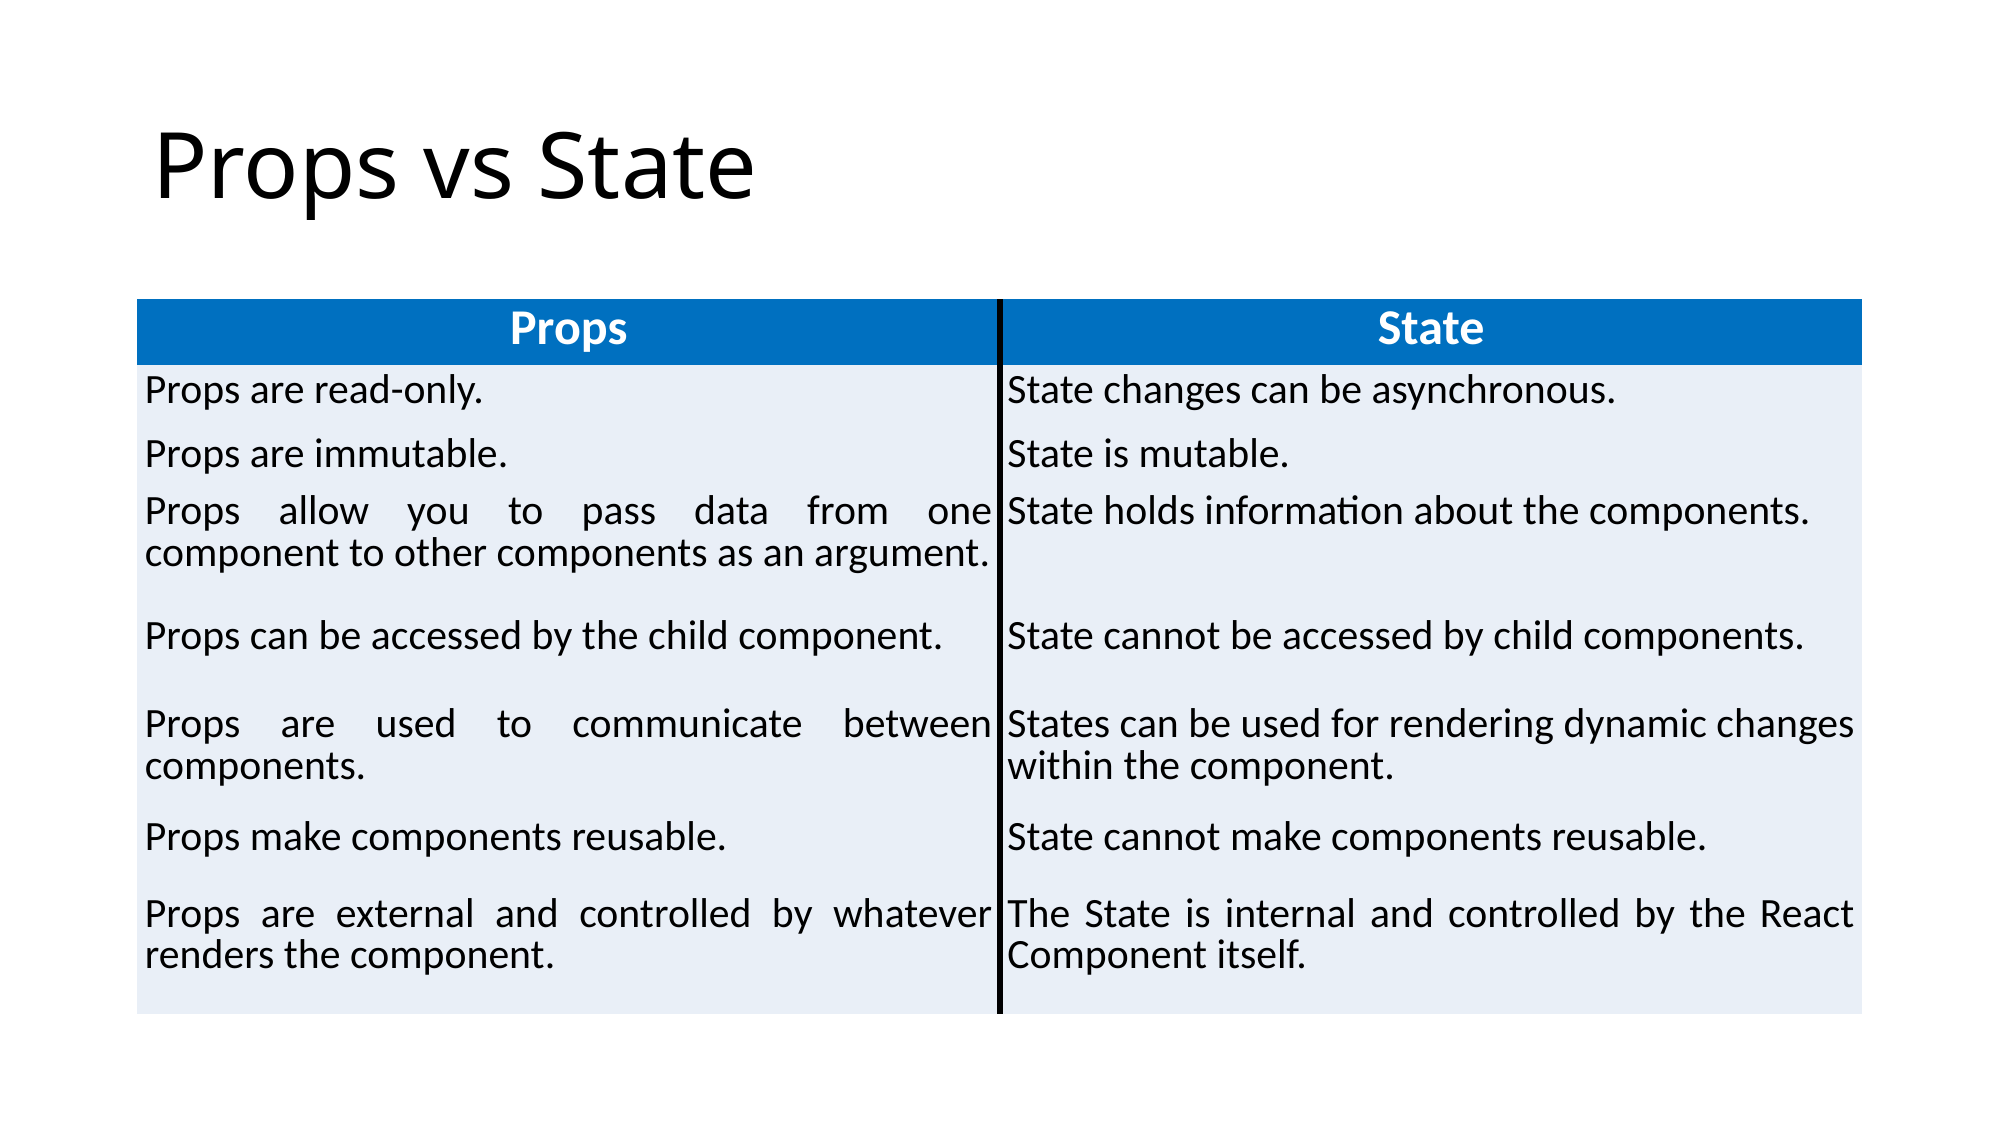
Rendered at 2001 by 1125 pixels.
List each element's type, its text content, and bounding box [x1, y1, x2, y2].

title Props vs State [137, 59, 1863, 278]
table_cell Props allow you to pass data from one component to other components as an argument. [137, 486, 997, 611]
table_header State [1003, 299, 1862, 365]
table_cell State cannot make components reusable. [1003, 812, 1862, 889]
table_cell State changes can be asynchronous. [1003, 365, 1862, 429]
table_header Props [137, 299, 997, 365]
table_cell Props are read-only. [137, 365, 997, 429]
table_cell Props are external and controlled by whatever renders the component. [137, 889, 997, 1014]
table_cell State cannot be accessed by child components. [1003, 611, 1862, 699]
table_cell Props are immutable. [137, 429, 997, 486]
table_cell State is mutable. [1003, 429, 1862, 486]
table_cell States can be used for rendering dynamic changes within the component. [1003, 699, 1862, 812]
table_cell The State is internal and controlled by the React Component itself. [1003, 889, 1862, 1014]
table_cell State holds information about the components. [1003, 486, 1862, 611]
table_cell Props are used to communicate between components. [137, 699, 997, 812]
table_cell Props can be accessed by the child component. [137, 611, 997, 699]
table_cell Props make components reusable. [137, 812, 997, 889]
